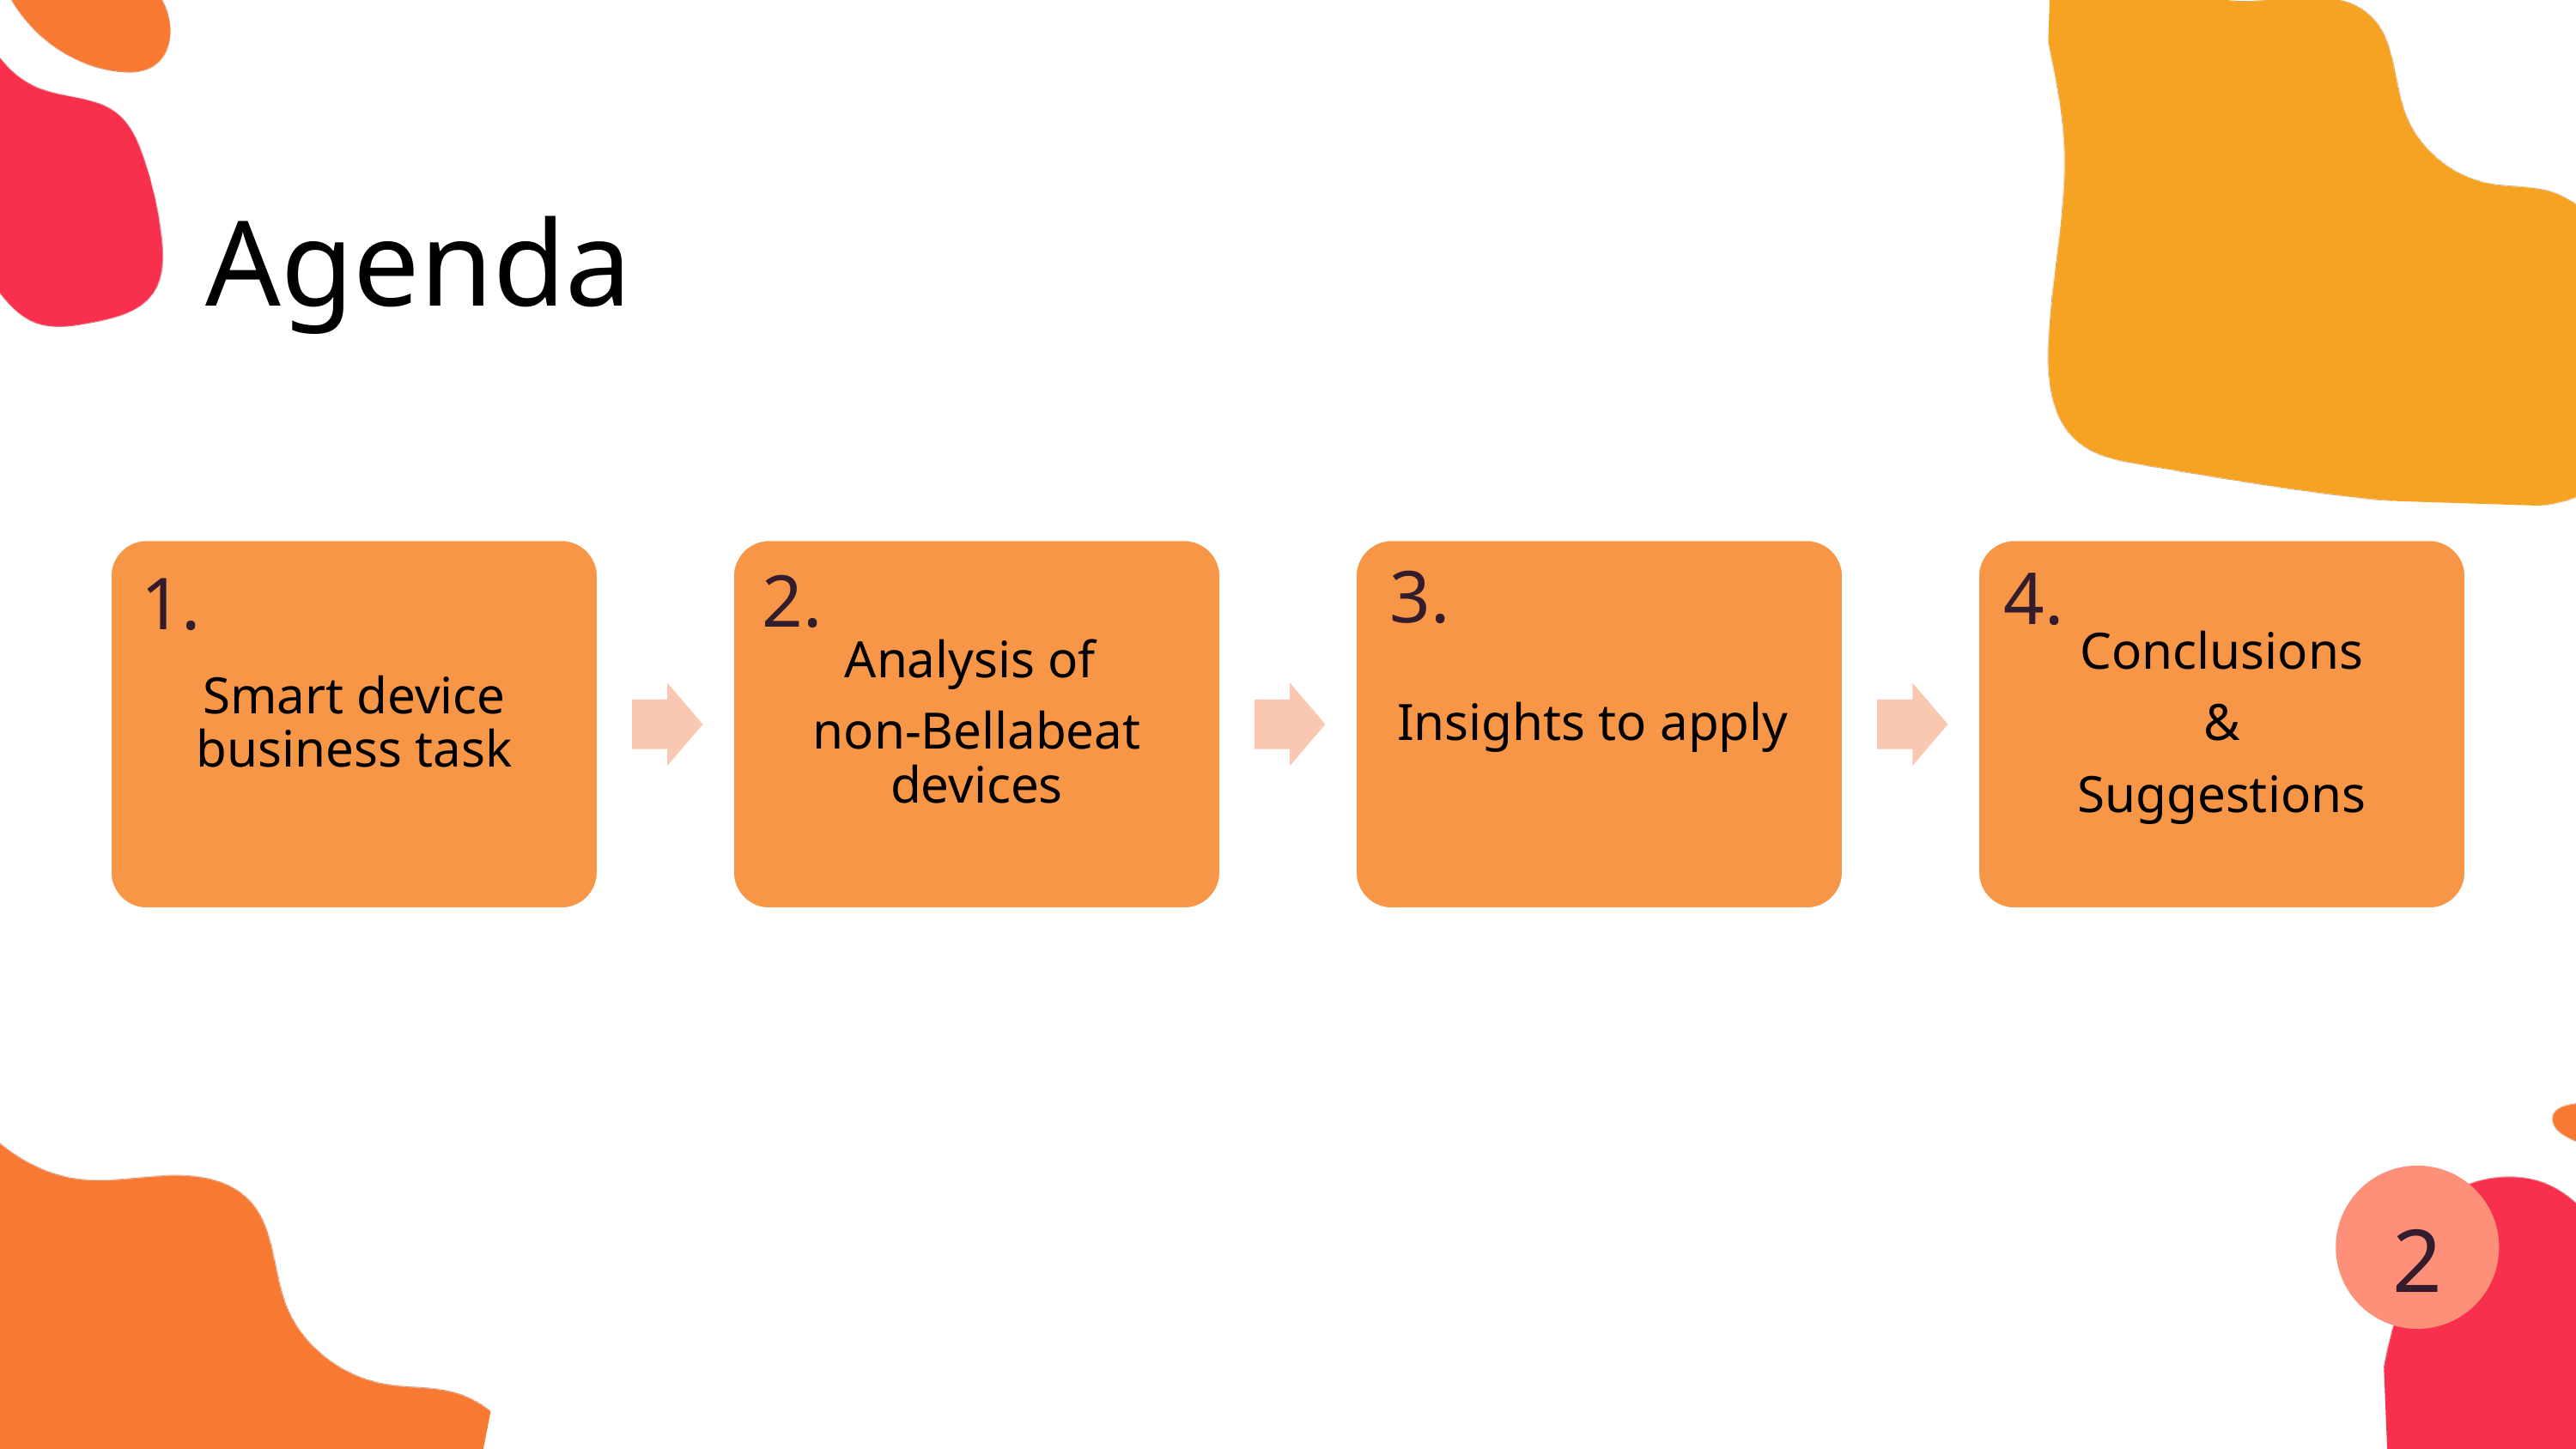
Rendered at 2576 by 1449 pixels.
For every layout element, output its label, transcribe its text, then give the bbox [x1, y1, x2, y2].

text_box [0, 960, 558, 1449]
text_box [2372, 1100, 2576, 1449]
text_box [1255, 682, 1326, 766]
text_box Smart device business task [107, 537, 601, 912]
text_box 2. [708, 520, 876, 642]
text_box [632, 682, 703, 766]
text_box [0, 0, 172, 330]
text_box [1877, 682, 1948, 766]
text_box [2333, 1165, 2502, 1330]
text_box Agenda [205, 154, 2063, 330]
text_box Conclusions & Suggestions [1975, 537, 2469, 912]
text_box 4. [1950, 518, 2117, 640]
text_box 1. [88, 522, 255, 645]
text_box 3. [1336, 515, 1504, 637]
text_box Analysis of non-Bellabeat devices [730, 537, 1224, 912]
text_box Insights to apply [1352, 537, 1846, 912]
text_box [2033, 0, 2576, 507]
